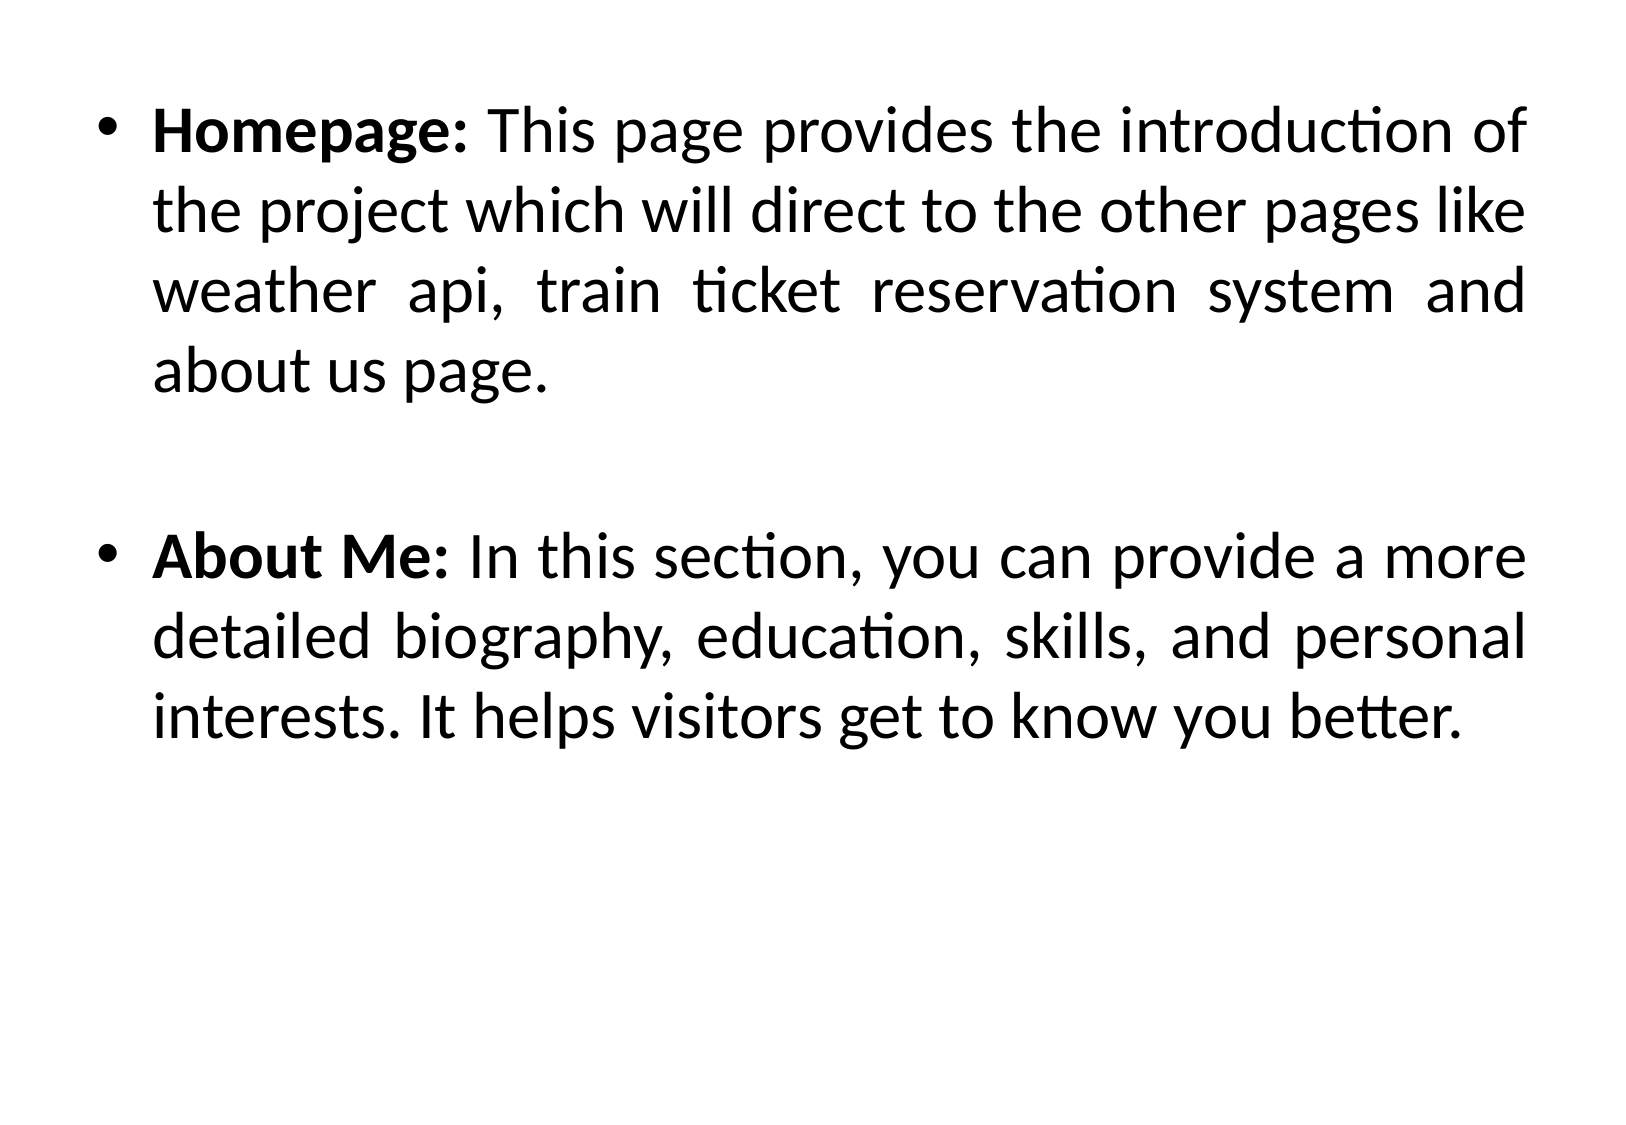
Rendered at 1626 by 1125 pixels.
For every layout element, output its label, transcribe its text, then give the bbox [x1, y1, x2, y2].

list Homepage: This page provides the introduction of the project which will direct to the other pages like weather api, train ticket reservation system and about us page. About Me: In this section, you can provide a more detailed biography, education, skills, and personal interests. It helps visitors get to know you better. [81, 78, 1544, 1005]
